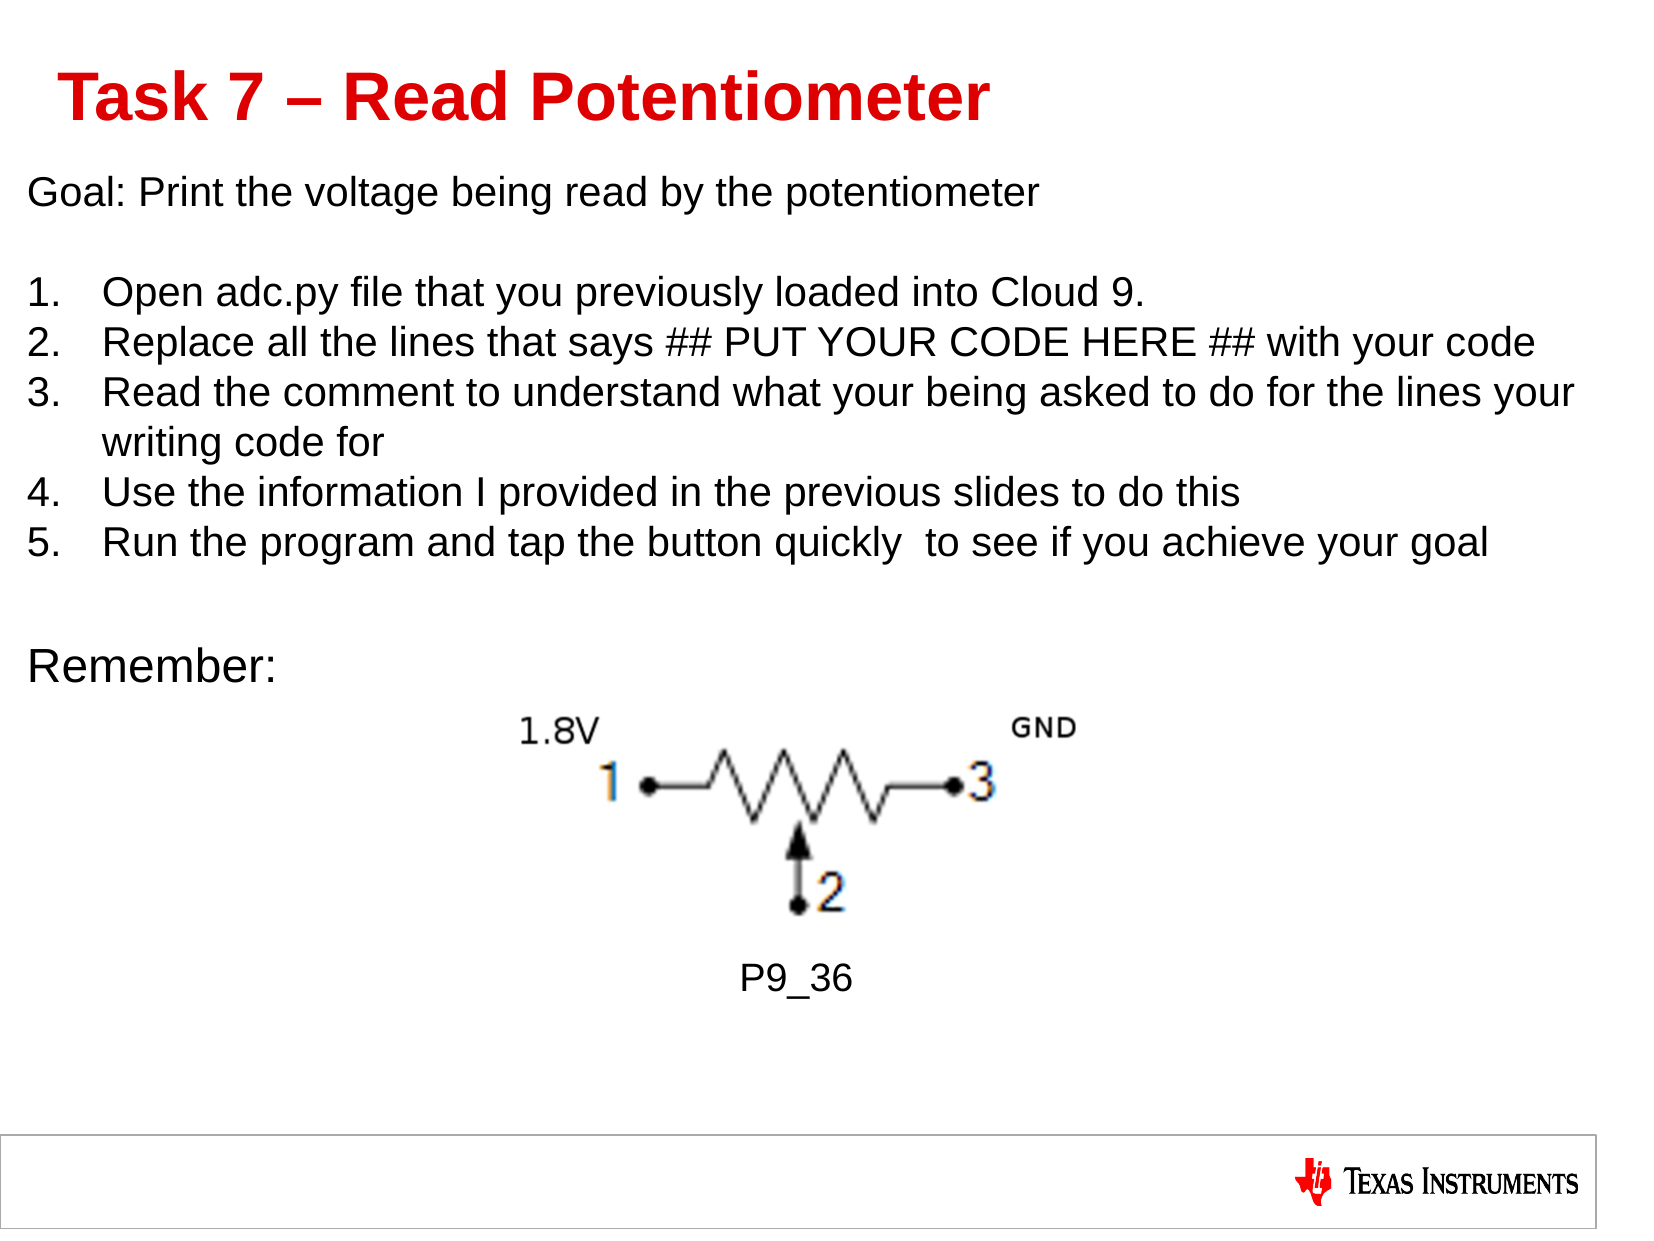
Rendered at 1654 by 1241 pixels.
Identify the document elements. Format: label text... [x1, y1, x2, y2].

picture [1295, 1158, 1578, 1206]
picture [501, 678, 1086, 917]
text_box P9_36 [724, 944, 869, 1008]
text_box Goal: Print the voltage being read by the potentiometer Open adc.py file that you previously loaded into Cloud 9. Replace all the lines that says ## PUT YOUR CODE HERE ## with your code Read the comment to understand what your being asked to do for the lines your writing code for Use the information I provided in the previous slides to do this Run the program and tap the button quickly to see if you achieve your goal Remember: [26, 164, 1627, 884]
title Task 7 – Read Potentiometer [41, 25, 1572, 164]
